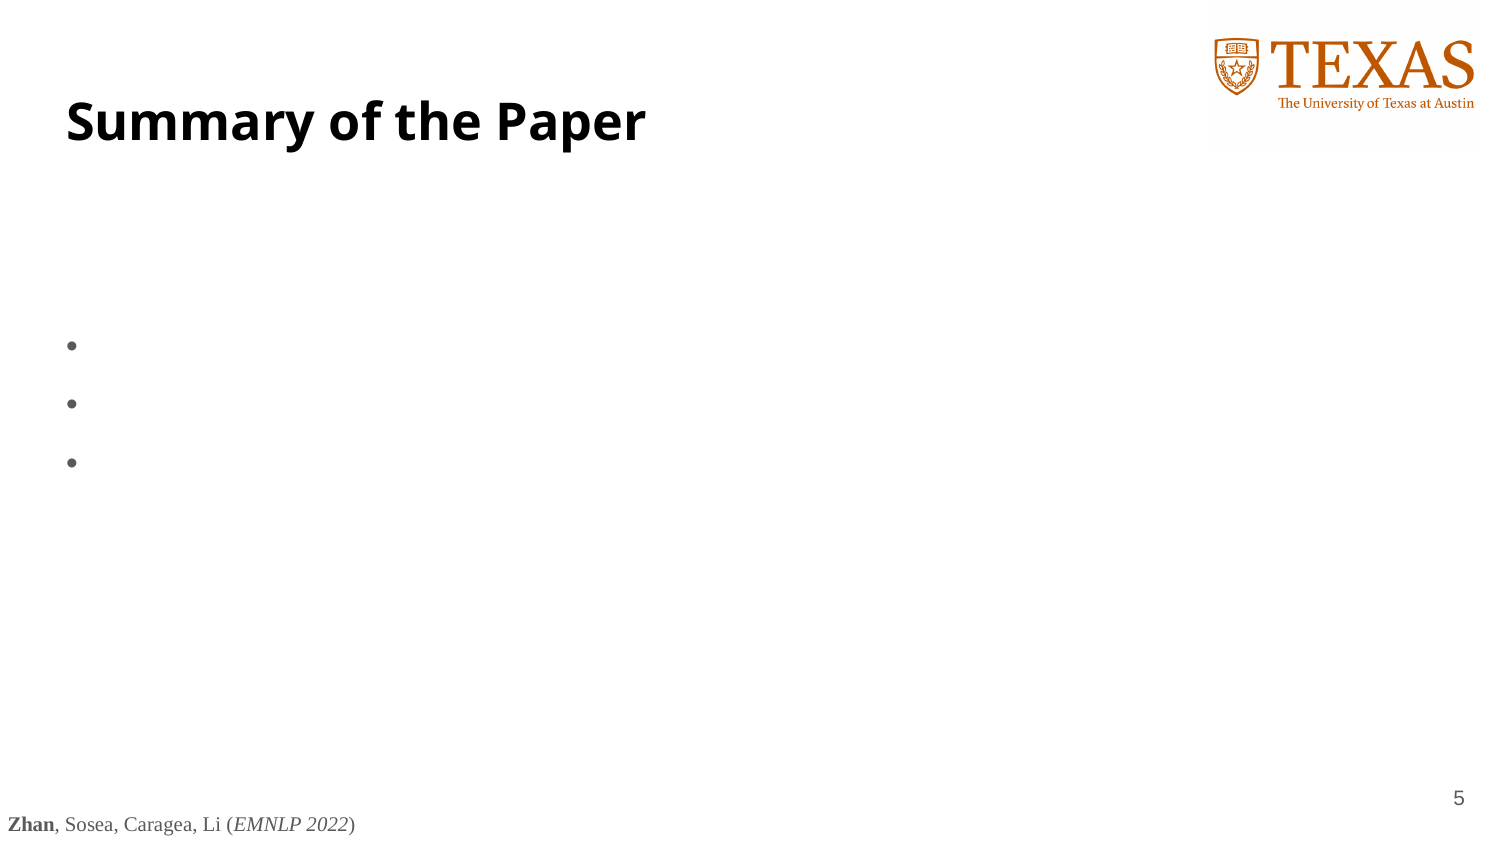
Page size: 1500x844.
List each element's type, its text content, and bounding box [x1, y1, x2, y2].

slide_number 5 [1389, 764, 1480, 830]
text_box Zhan, Sosea, Caragea, Li (EMNLP 2022) [0, 803, 383, 844]
title Summary of the Paper [51, 72, 1449, 167]
picture [1209, 0, 1480, 150]
list Revealing “Why does the writer feel [emotion]?” is important yet remains unexplored: We propose a new task: Emotion Detection & Trigger Summarization New benchmark CovidET: Reddit posts annotated with emotions and their triggers Benchmarking on the dataset, we were able to build automatic summarizers that outperform generic summarizers on the task of emotion-specific trigger summarization. [51, 189, 1449, 750]
